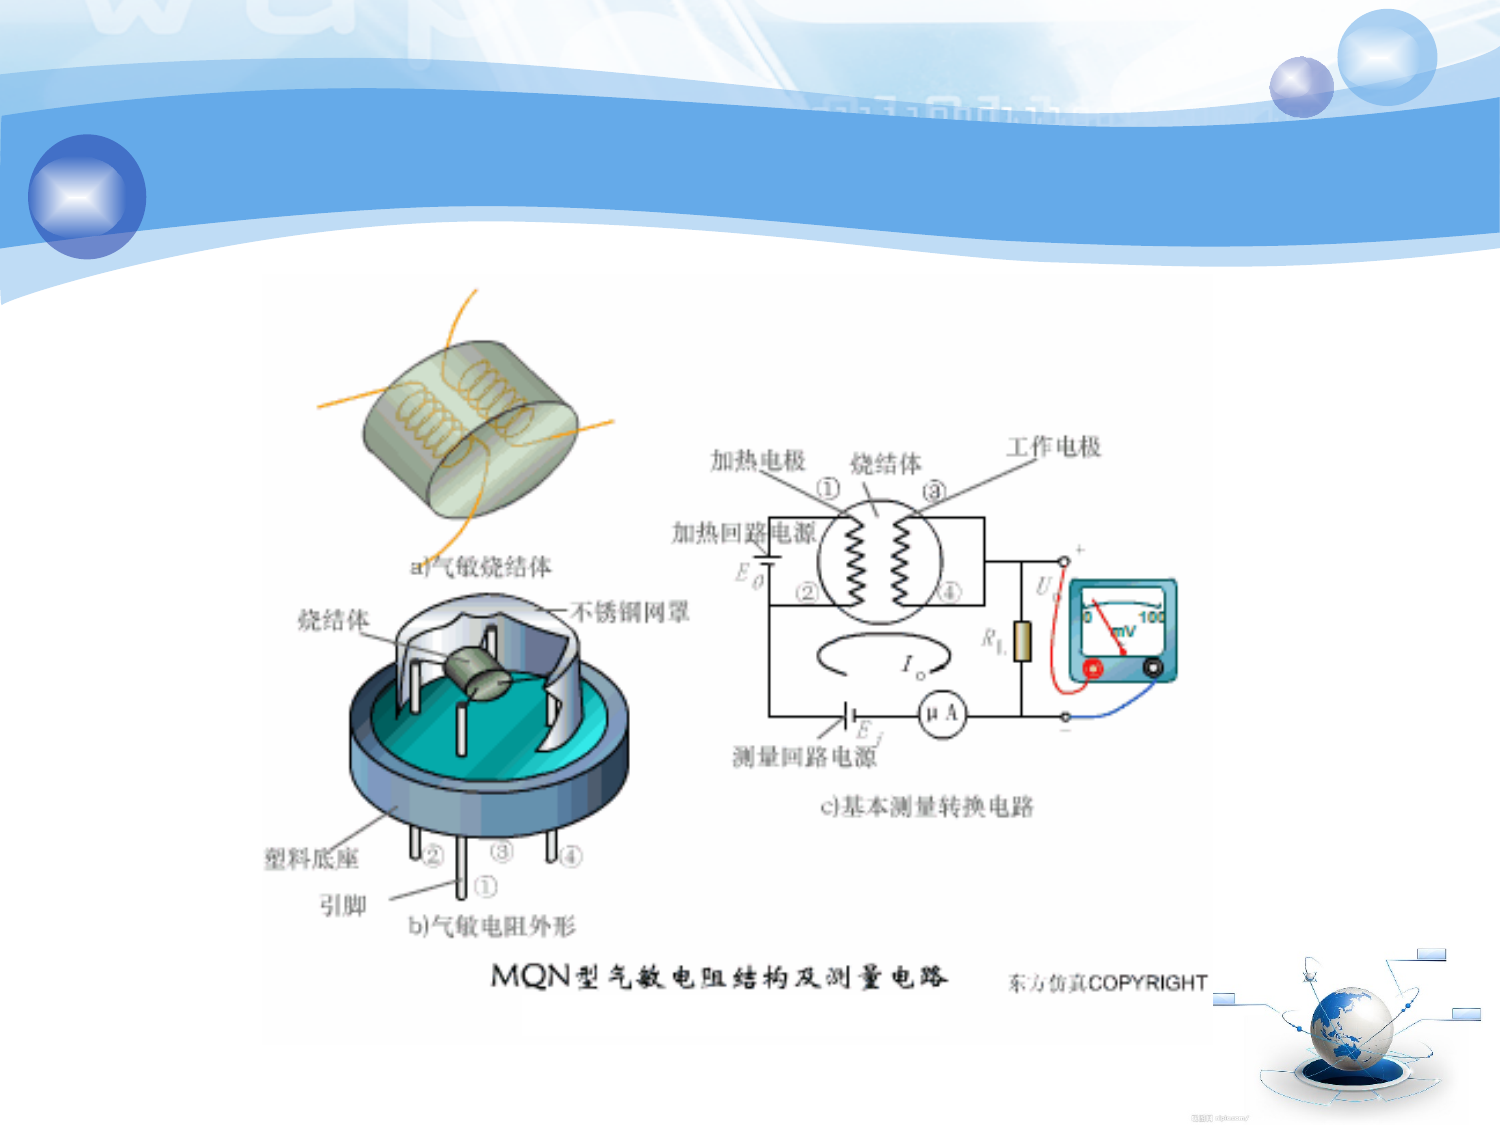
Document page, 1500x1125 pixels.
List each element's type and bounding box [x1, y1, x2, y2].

picture [0, 0, 1500, 113]
picture [262, 274, 1500, 1125]
